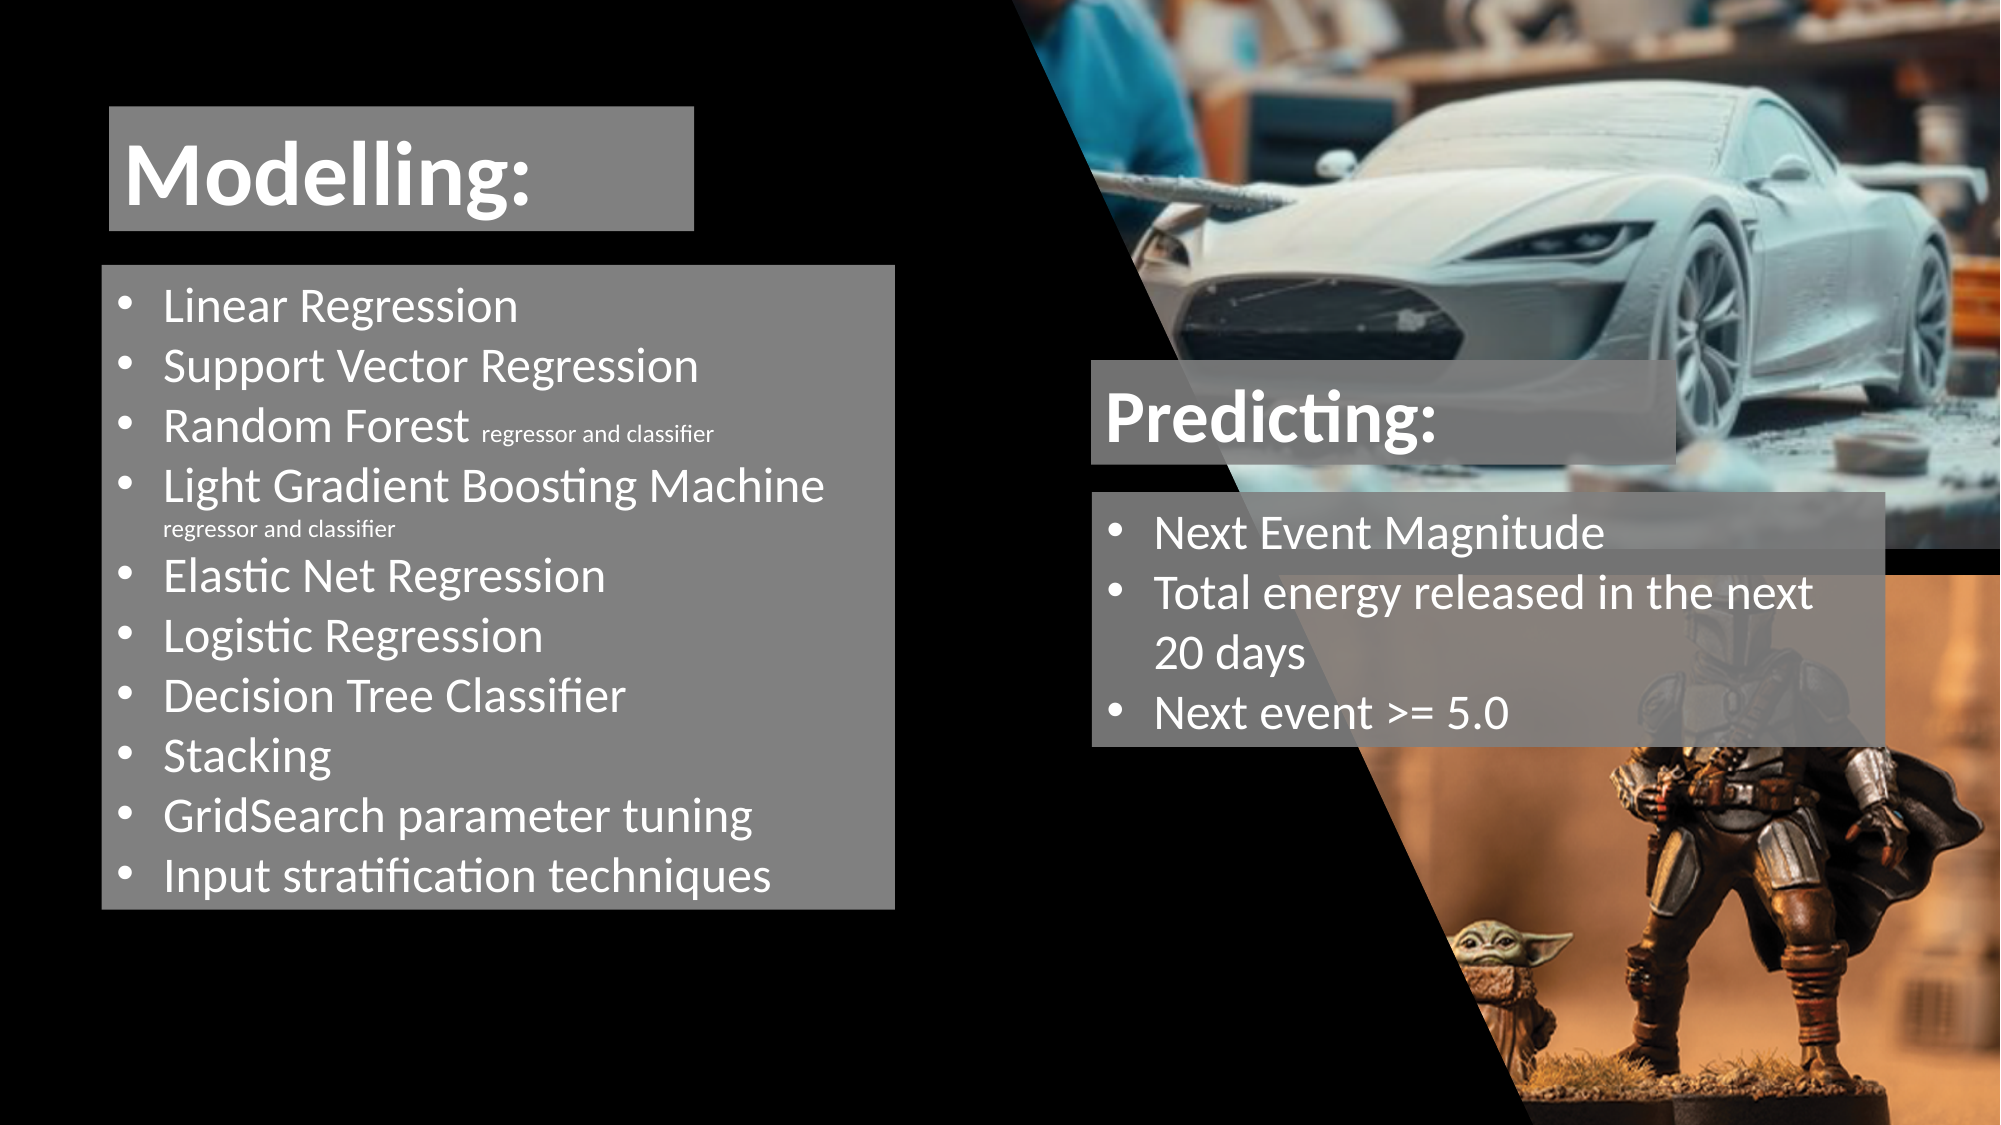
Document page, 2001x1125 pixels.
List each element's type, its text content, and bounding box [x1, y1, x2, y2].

picture [1278, 575, 2000, 1125]
text_box Next Event Magnitude Total energy released in the next 20 days Next event >= 5.0 [1091, 549, 1886, 747]
text_box Modelling: [109, 106, 695, 232]
text_box Linear Regression Support Vector Regression Random Forest regressor and classifier Light Gradient Boosting Machine regressor and classifier Elastic Net Regression Logistic Regression Decision Tree Classifier Stacking GridSearch parameter tuning Input stratification techniques [101, 264, 895, 910]
picture [1011, 0, 2000, 549]
